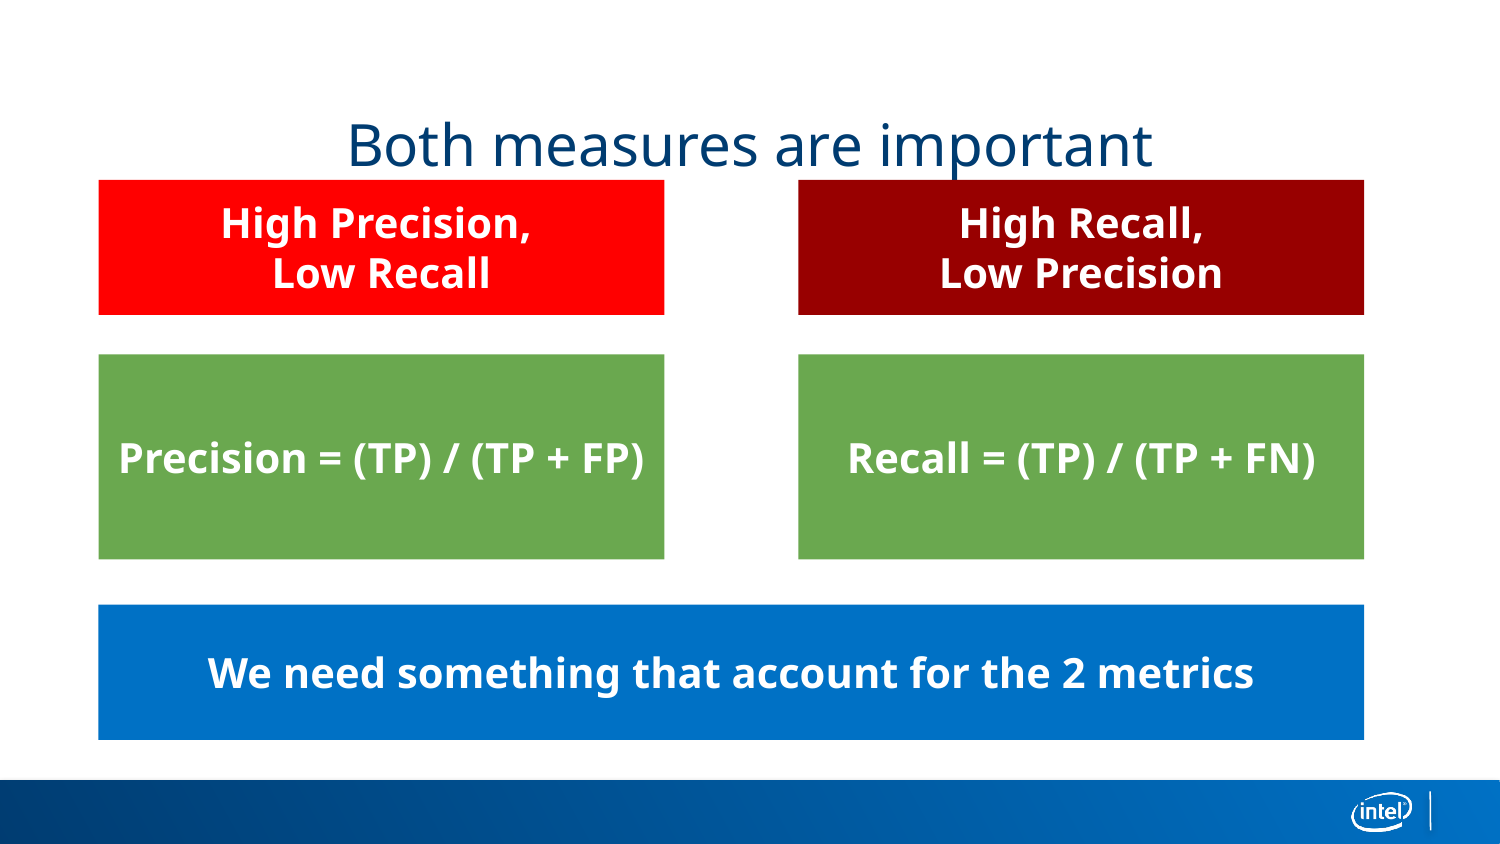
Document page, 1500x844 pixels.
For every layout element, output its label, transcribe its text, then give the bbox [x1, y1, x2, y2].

text_box Recall = (TP) / (TP + FN) [798, 354, 1365, 560]
text_box High Recall, Low Precision [798, 179, 1365, 315]
text_box We need something that account for the 2 metrics [98, 604, 1365, 740]
picture [1351, 792, 1412, 832]
title Both measures are important [74, 50, 1425, 194]
text_box High Precision, Low Recall [98, 179, 665, 315]
text_box Precision = (TP) / (TP + FP) [98, 354, 665, 560]
